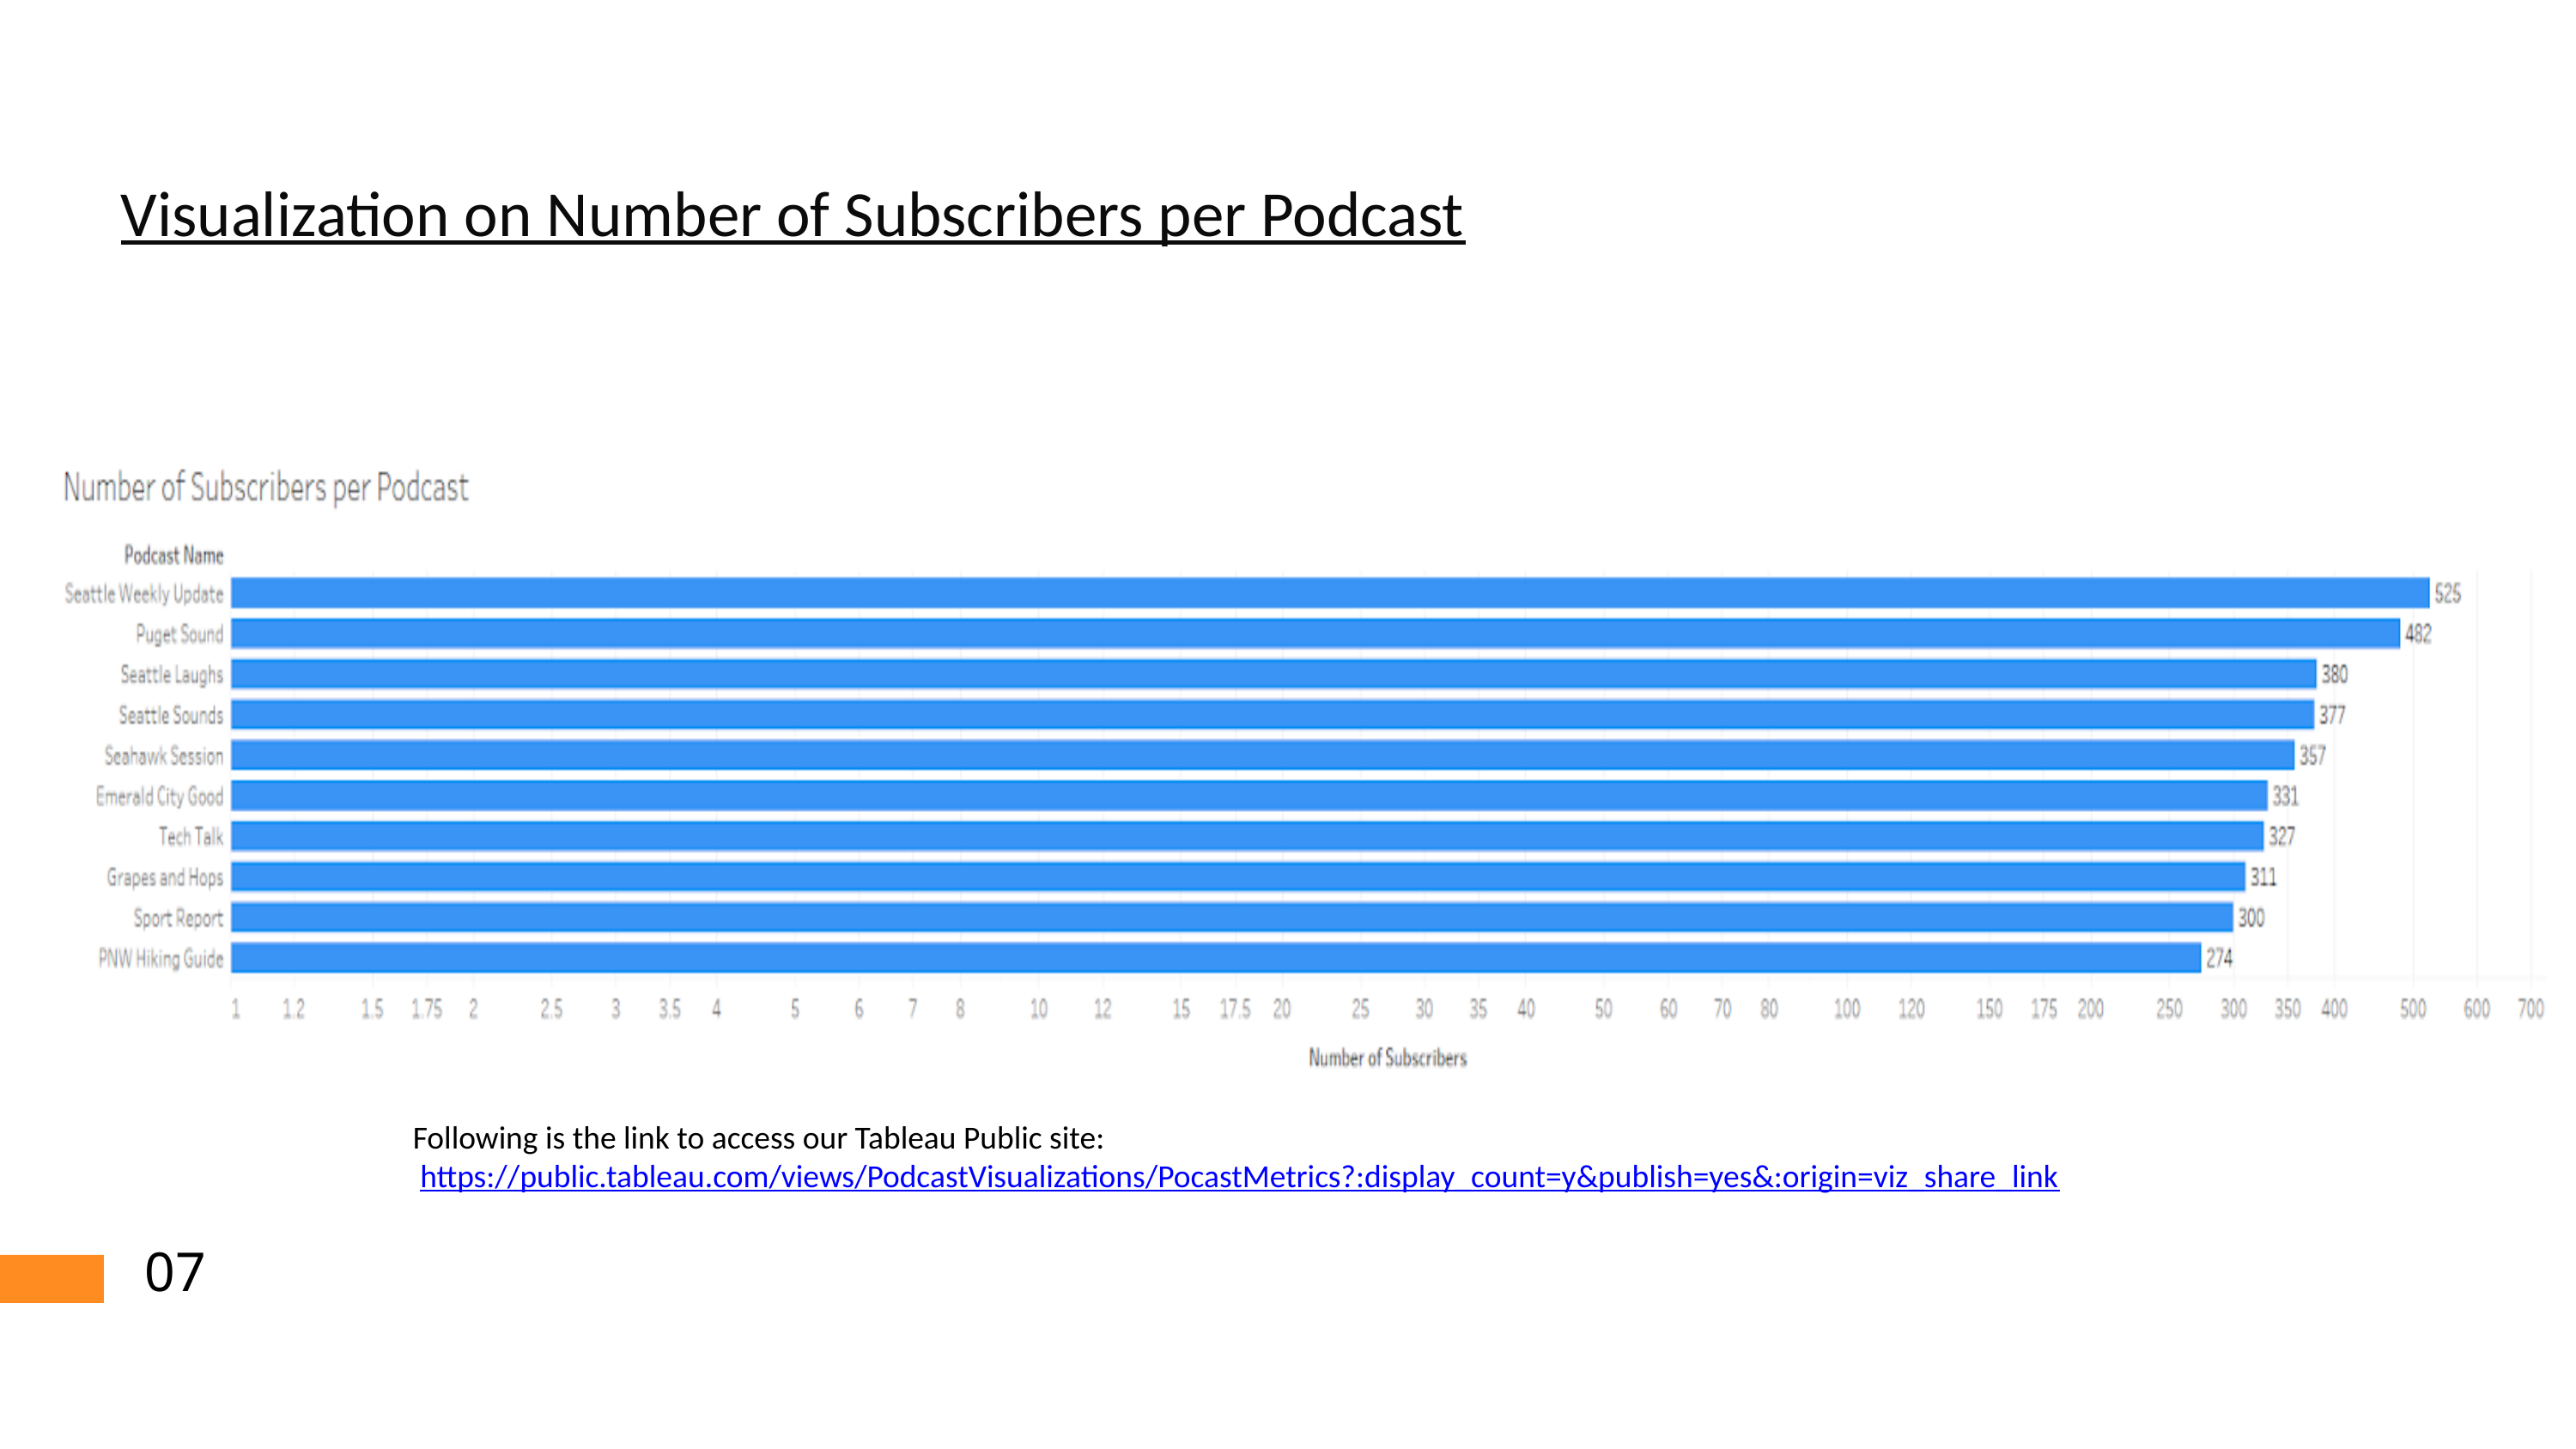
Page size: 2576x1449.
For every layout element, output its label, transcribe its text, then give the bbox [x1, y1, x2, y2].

text_box Visualization on Number of Subscribers per Podcast [107, 199, 1923, 256]
text_box Following is the link to access our Tableau Public site: https://public.tableau.com/views/PodcastVisualizations/PocastMetrics?:display_count=y&publish=yes&:origin=viz_share_link [400, 1110, 2073, 1240]
text_box 07 [144, 1238, 249, 1303]
text_box [0, 1254, 104, 1303]
picture [58, 445, 2548, 1089]
